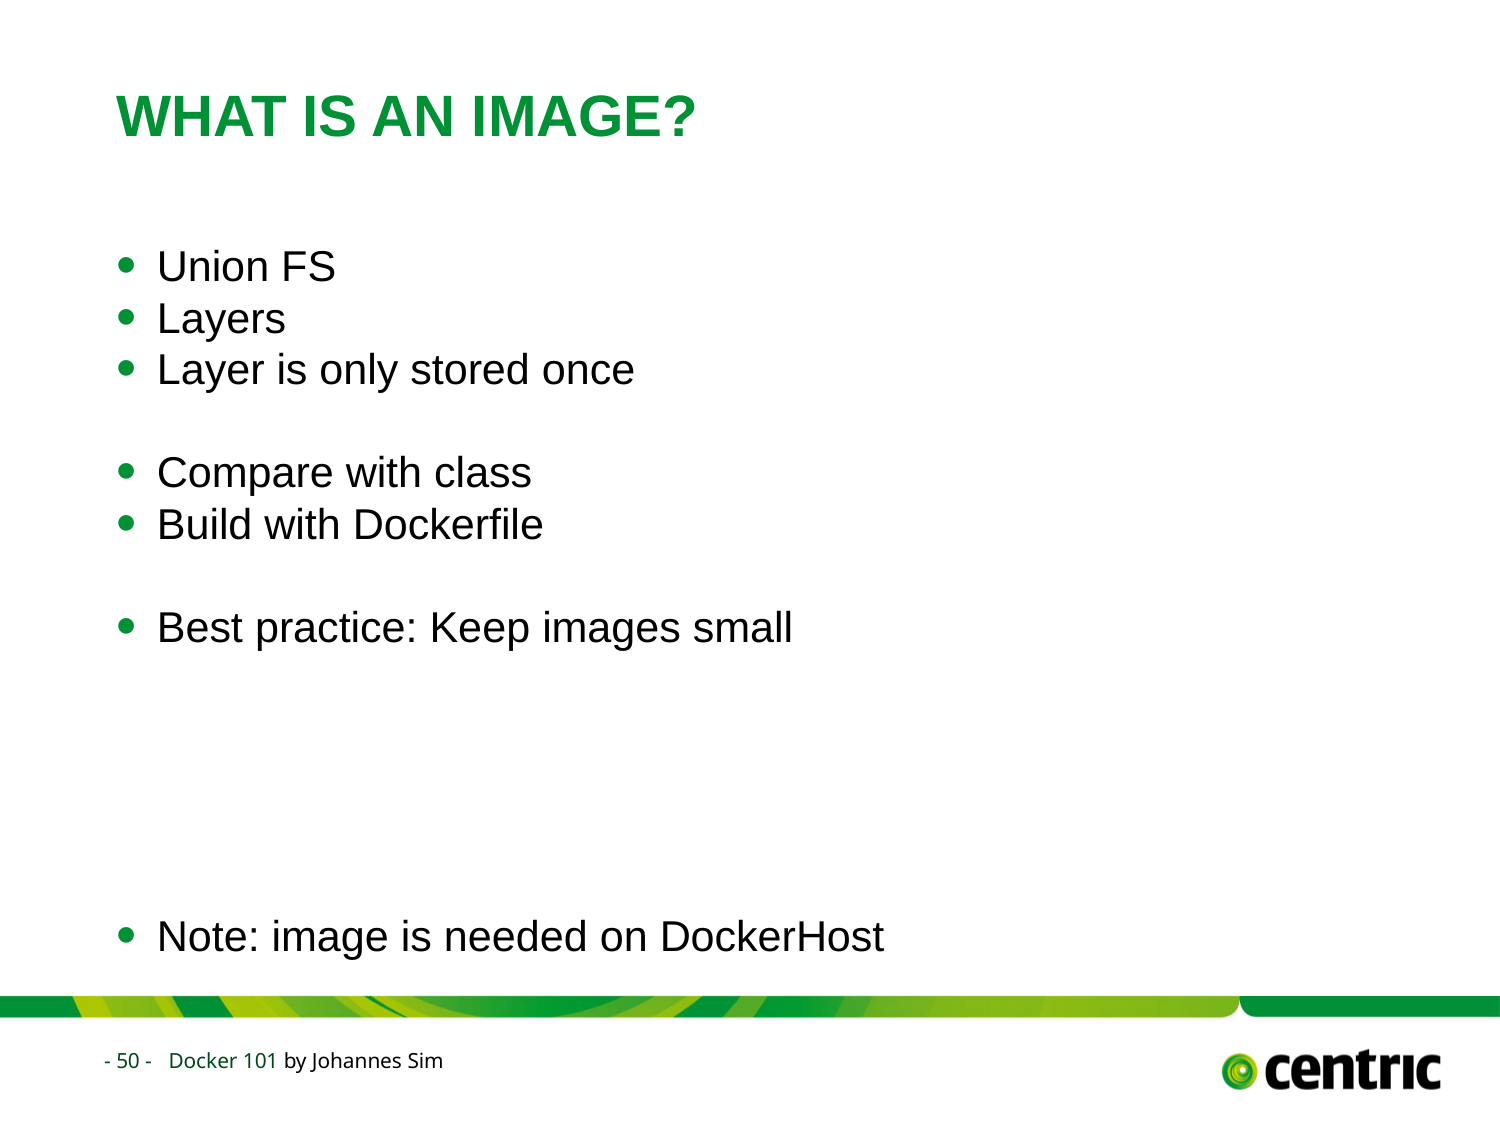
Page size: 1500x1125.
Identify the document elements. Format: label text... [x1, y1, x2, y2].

picture [0, 995, 1500, 1125]
list Union FS Layers Layer is only stored once Compare with class Build with Dockerfile Best practice: Keep images small Note: image is needed on DockerHost [101, 231, 1441, 975]
title What is an Image? [101, 77, 1441, 213]
